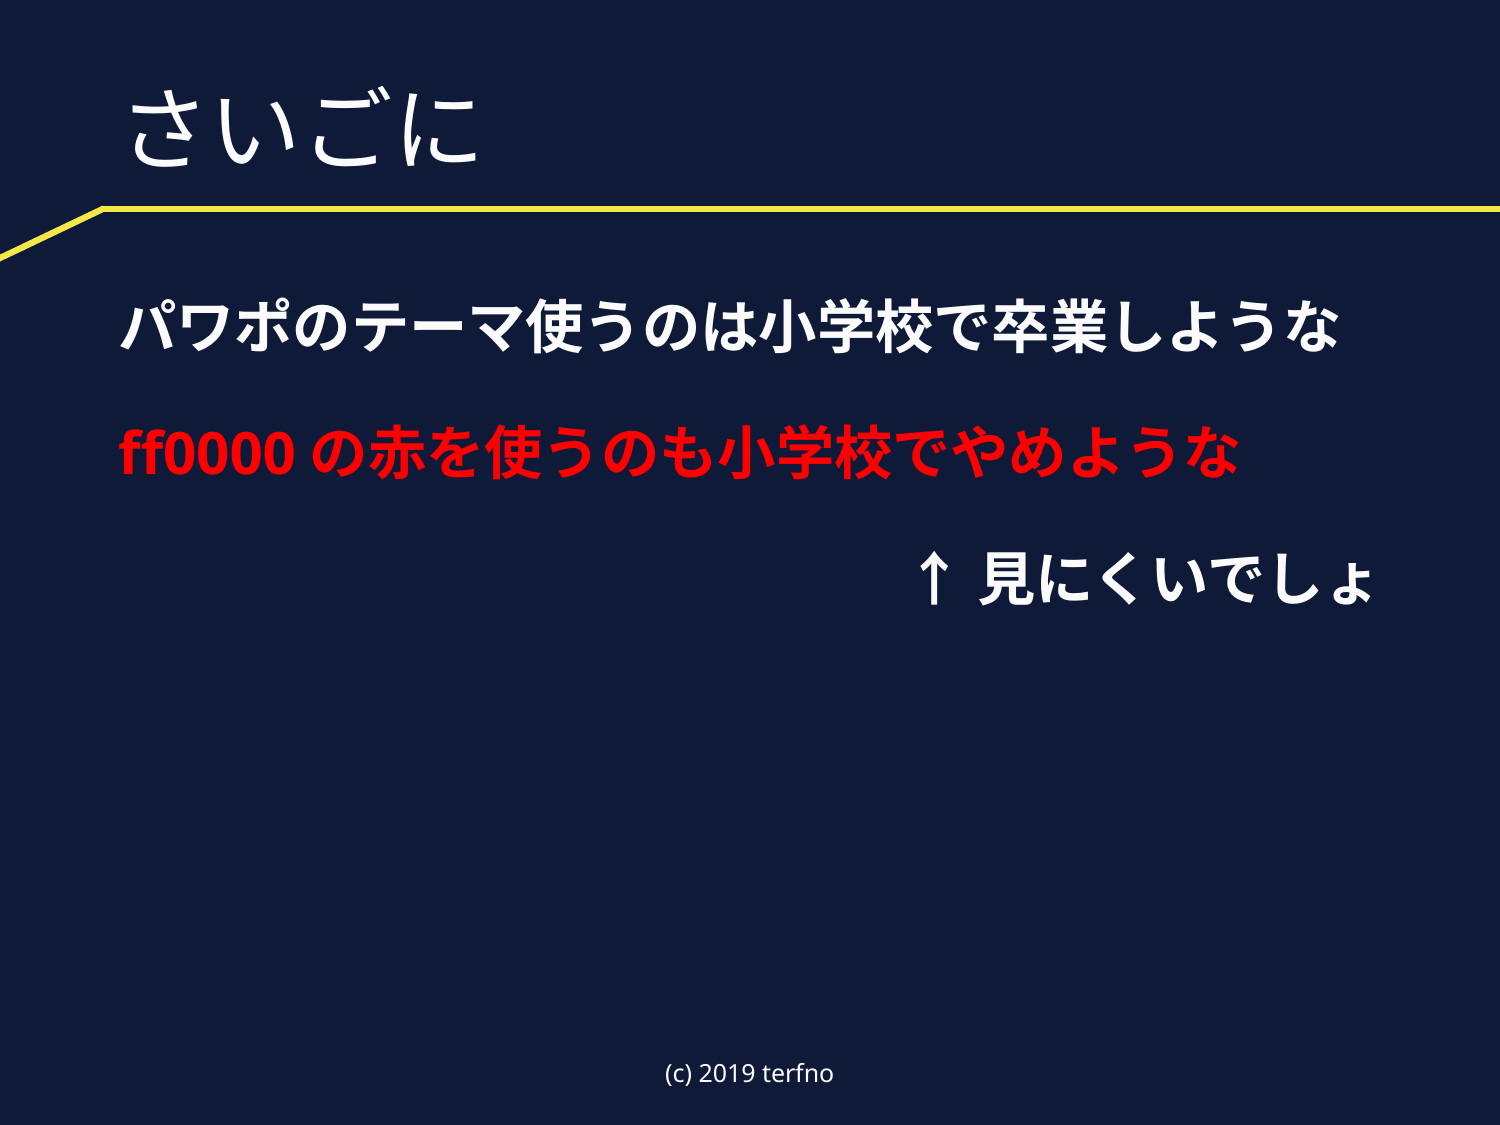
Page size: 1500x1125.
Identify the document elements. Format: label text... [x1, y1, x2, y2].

title さいごに [103, 59, 1397, 208]
footer (c) 2019 terfno [496, 1042, 1004, 1103]
list パワポのテーマ使うのは小学校で卒業しような ff0000の赤を使うのも小学校でやめような ↑見にくいでしょ [103, 248, 1397, 1014]
